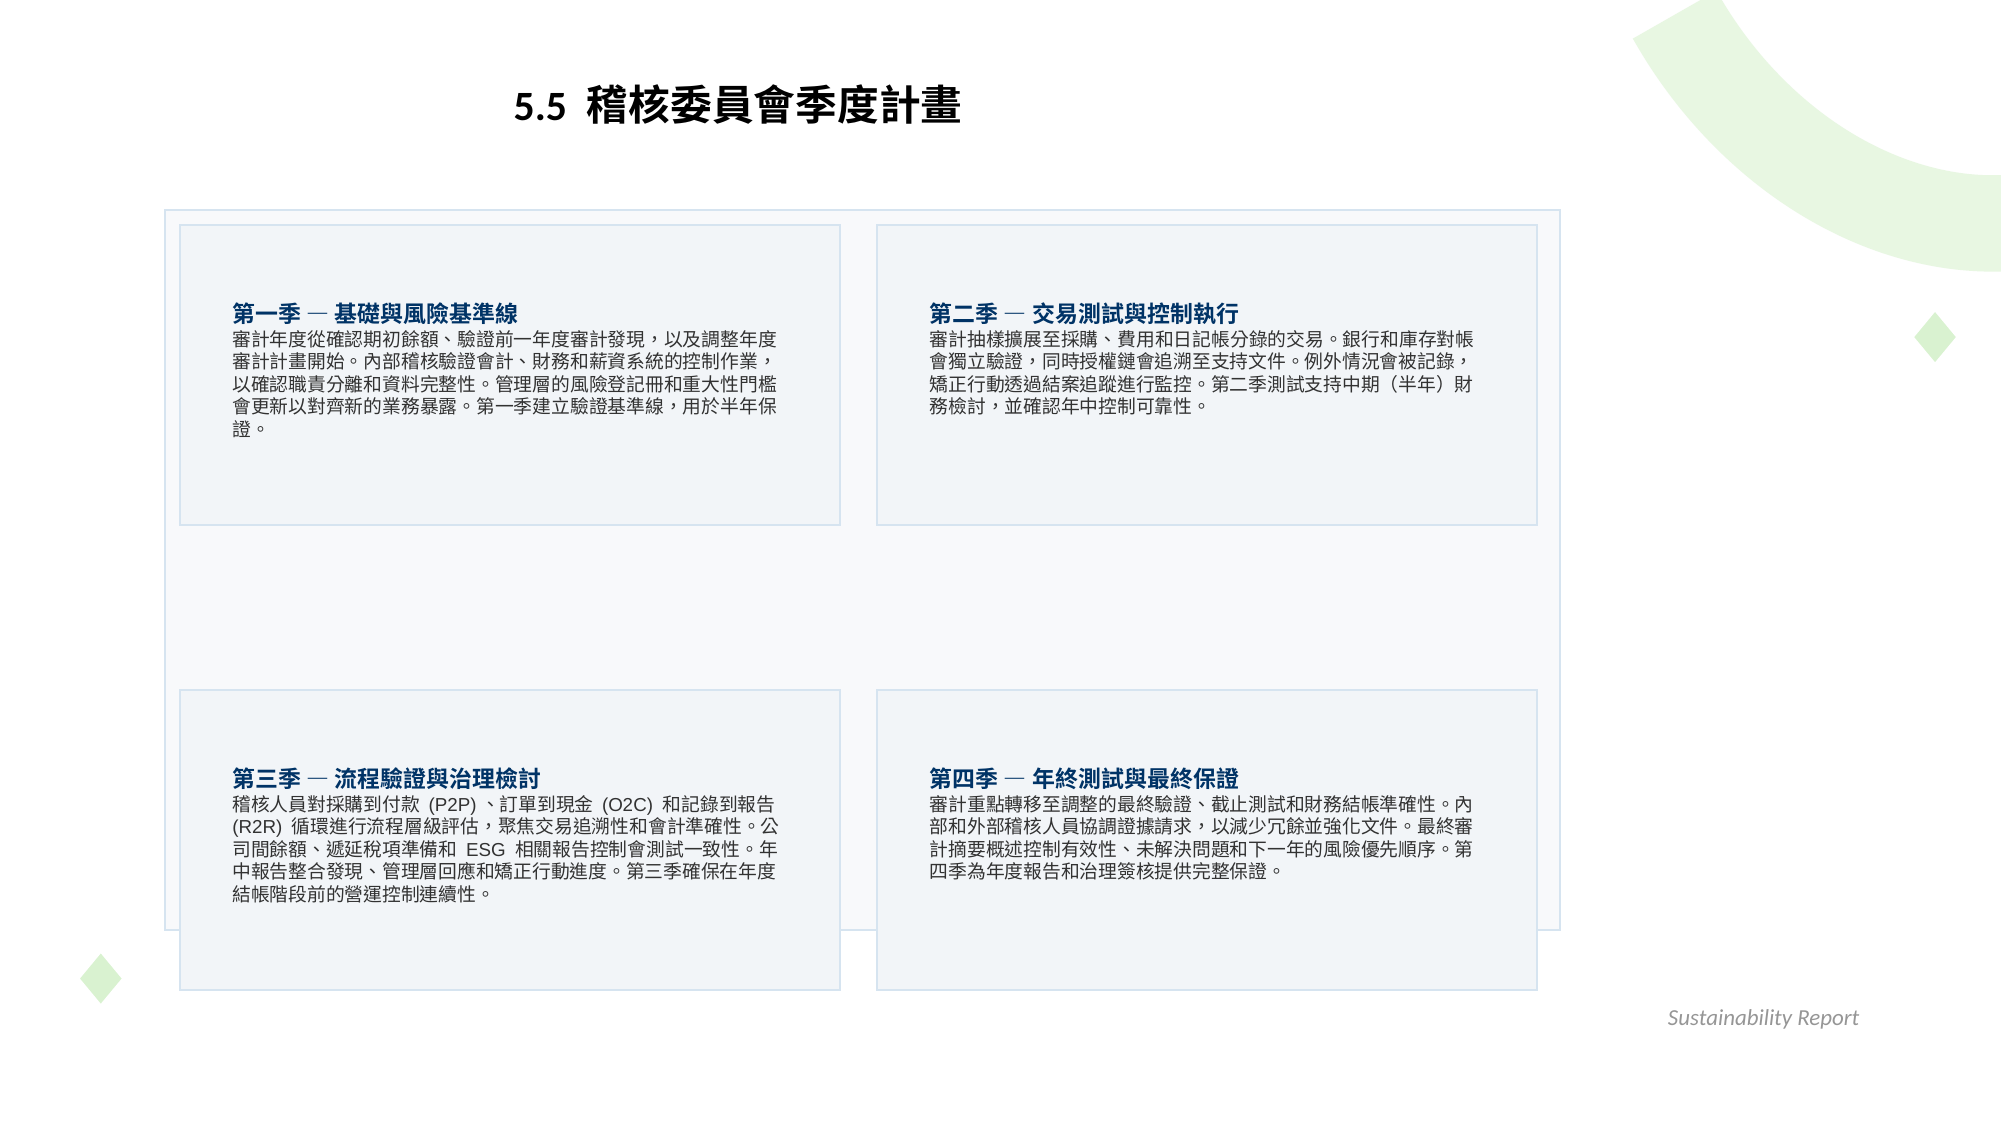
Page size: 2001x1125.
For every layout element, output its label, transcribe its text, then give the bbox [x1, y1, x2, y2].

text_box [876, 689, 1538, 991]
text_box [164, 209, 1561, 931]
text_box Sustainability Report [1652, 995, 1875, 1038]
text_box [179, 224, 841, 526]
text_box 第三季 — 流程驗證與治理檢討 稽核人員對採購到付款 (P2P)、訂單到現金 (O2C) 和記錄到報告 (R2R) 循環進行流程層級評估，聚焦交易追溯性和會計準確性。公司間餘額、遞延稅項準備和 ESG 相關報告控制會測試一致性。年中報告整合發現、管理層回應和矯正行動進度。第三季確保在年度結帳階段前的營運控制連續性。 [217, 712, 803, 913]
text_box 第一季 — 基礎與風險基準線 審計年度從確認期初餘額、驗證前一年度審計發現，以及調整年度審計計畫開始。內部稽核驗證會計、財務和薪資系統的控制作業，以確認職責分離和資料完整性。管理層的風險登記冊和重大性門檻會更新以對齊新的業務暴露。第一季建立驗證基準線，用於半年保證。 [217, 247, 803, 448]
text_box 第二季 — 交易測試與控制執行 審計抽樣擴展至採購、費用和日記帳分錄的交易。銀行和庫存對帳會獨立驗證，同時授權鏈會追溯至支持文件。例外情況會被記錄，矯正行動透過結案追蹤進行監控。第二季測試支持中期（半年）財務檢討，並確認年中控制可靠性。 [914, 247, 1500, 425]
text_box [876, 224, 1538, 526]
text_box [179, 689, 841, 991]
text_box [74, 44, 1425, 165]
text_box 第四季 — 年終測試與最終保證 審計重點轉移至調整的最終驗證、截止測試和財務結帳準確性。內部和外部稽核人員協調證據請求，以減少冗餘並強化文件。最終審計摘要概述控制有效性、未解決問題和下一年的風險優先順序。第四季為年度報告和治理簽核提供完整保證。 [914, 712, 1500, 890]
